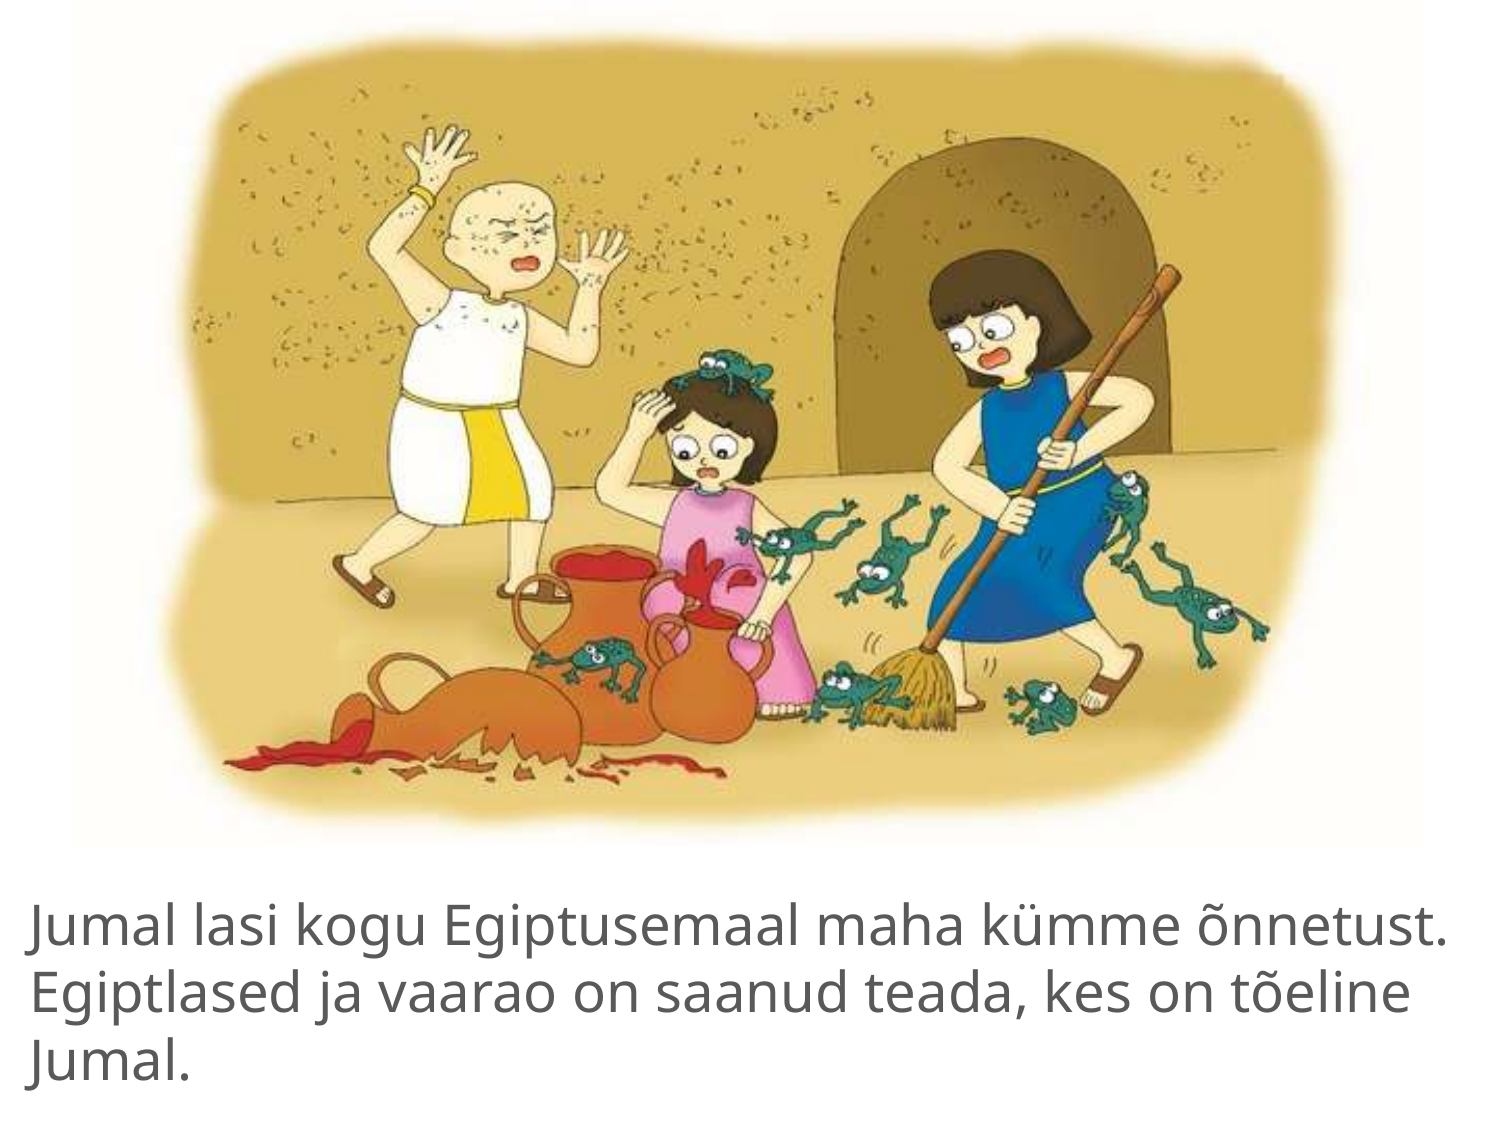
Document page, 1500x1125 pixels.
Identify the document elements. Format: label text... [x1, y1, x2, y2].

text_box Jumal lasi kogu Egiptusemaal maha kümme õnnetust. Egiptlased ja vaarao on saanud teada, kes on tõeline Jumal. [14, 881, 1500, 1099]
picture [73, 0, 1425, 847]
